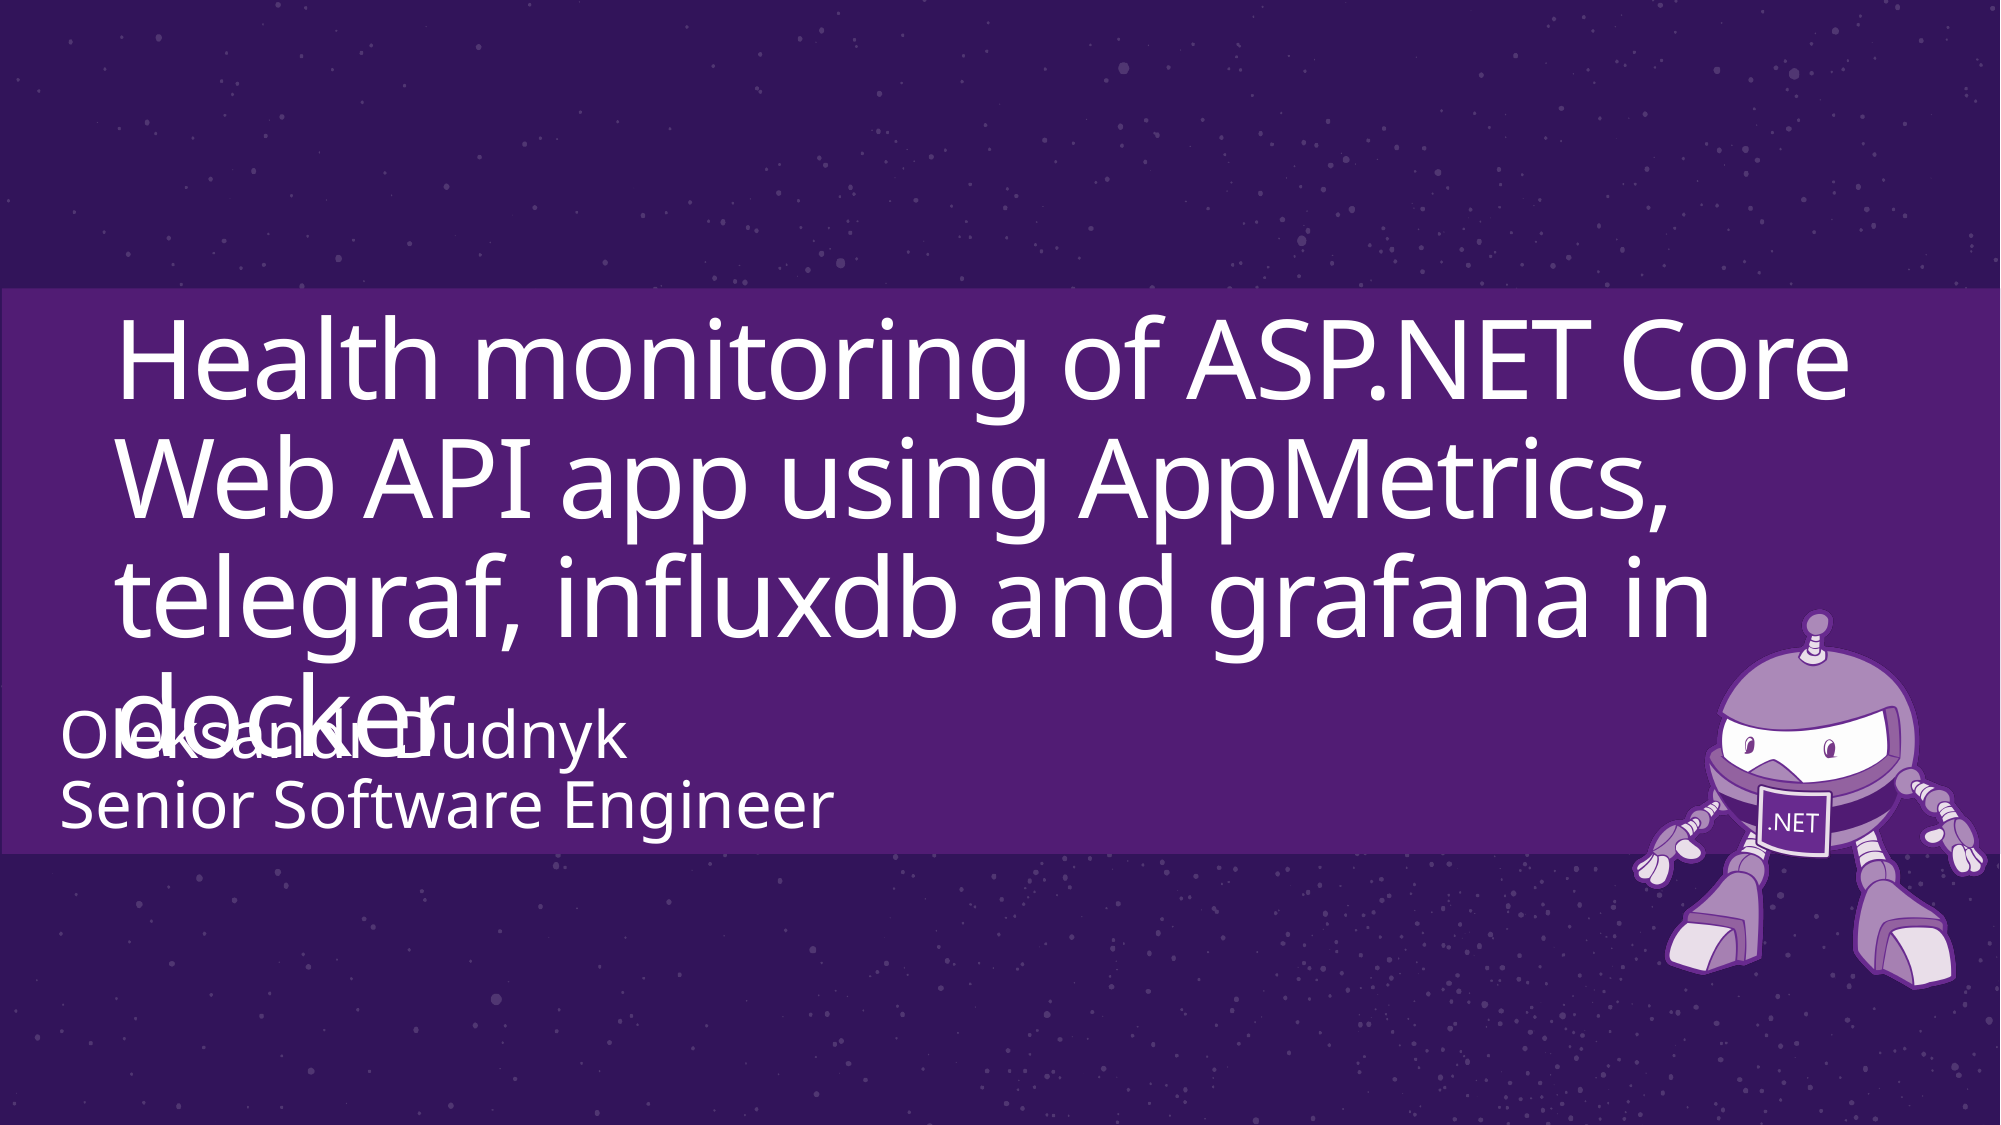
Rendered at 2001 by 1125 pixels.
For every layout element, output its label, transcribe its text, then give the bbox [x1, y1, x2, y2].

title Health monitoring of ASP.NET Core Web API app using AppMetrics, telegraf, influxdb and grafana in docker [89, 289, 1904, 708]
list Oleksandr Dudnyk Senior Software Engineer [35, 683, 1654, 876]
picture [0, 0, 2000, 1125]
